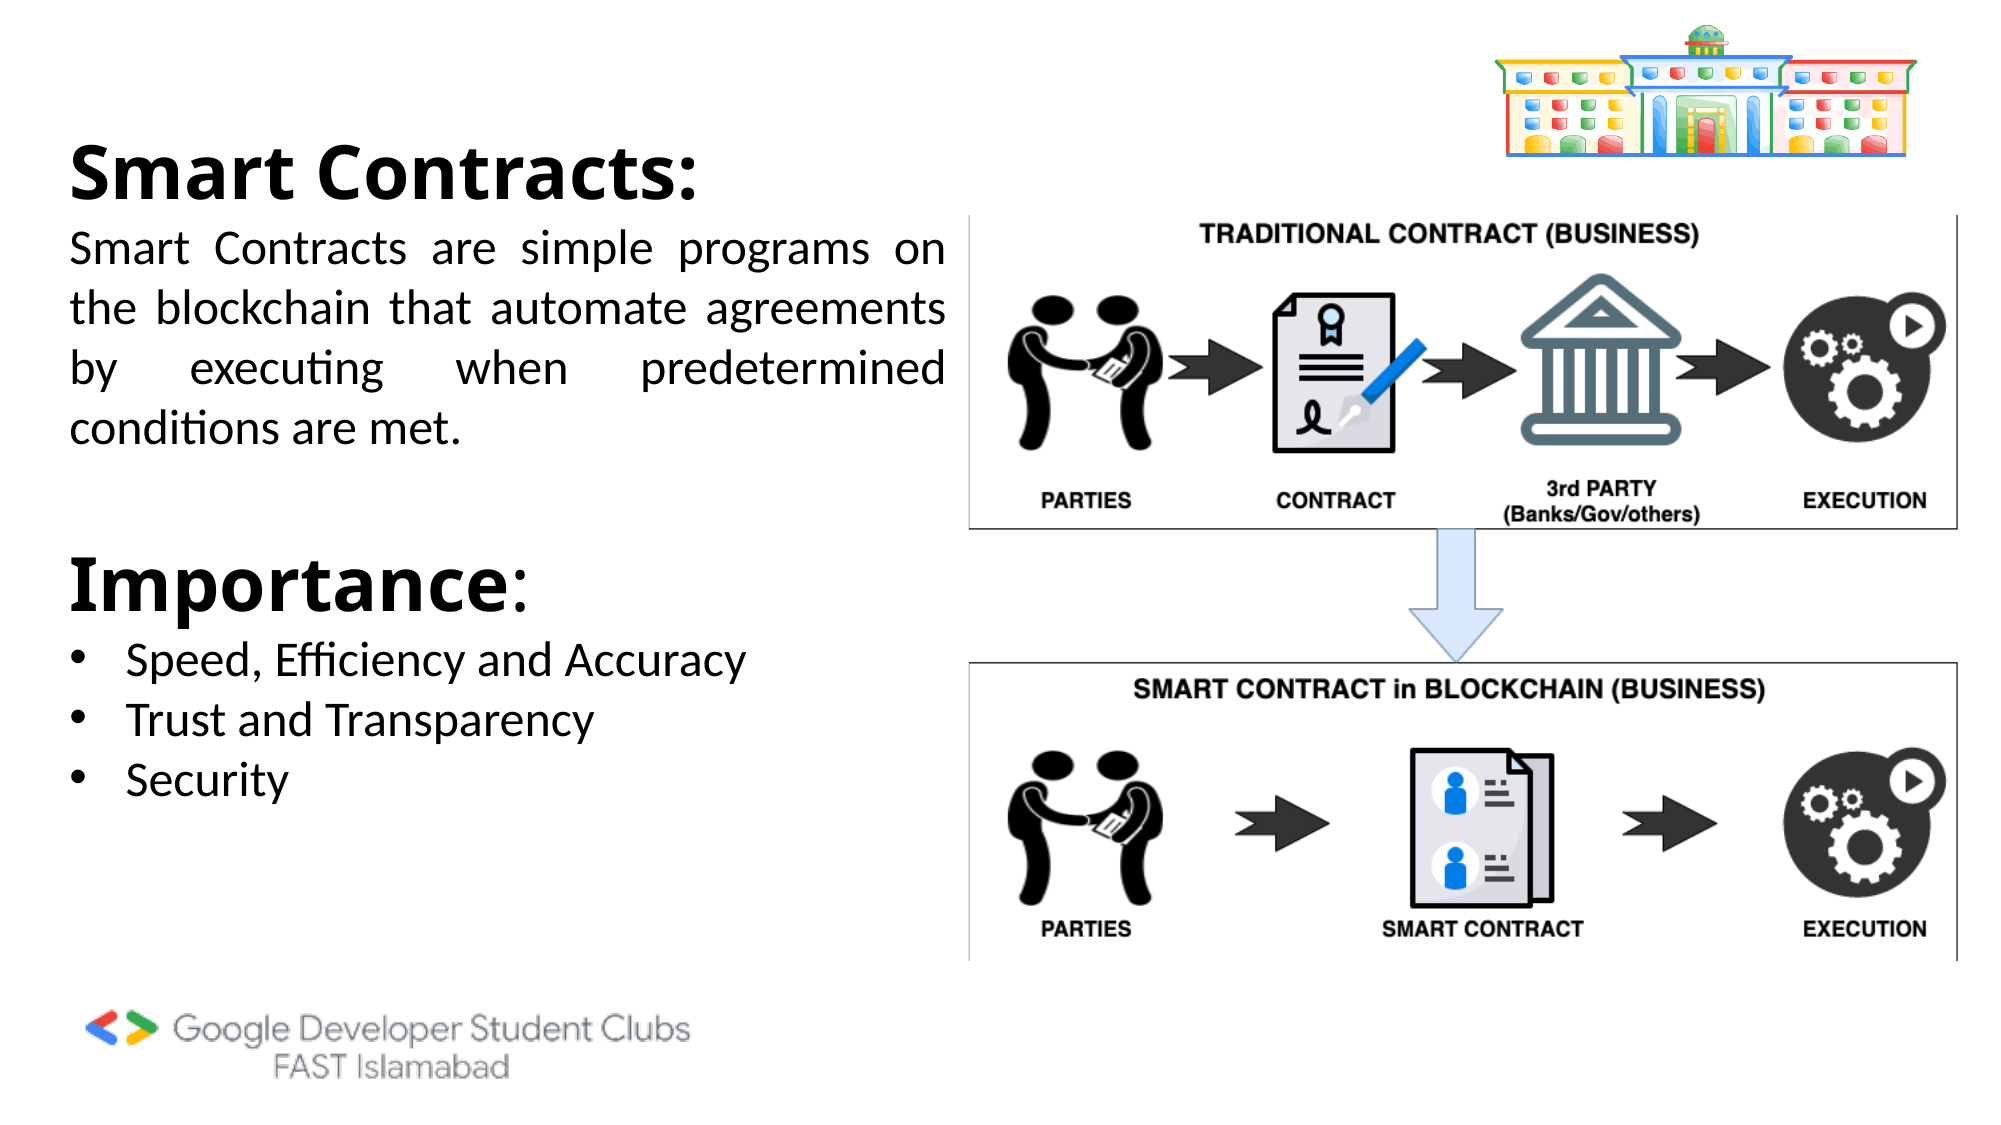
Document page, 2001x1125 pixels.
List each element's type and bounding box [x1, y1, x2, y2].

text_box [0, 17, 1924, 1102]
text_box [968, 215, 1958, 961]
